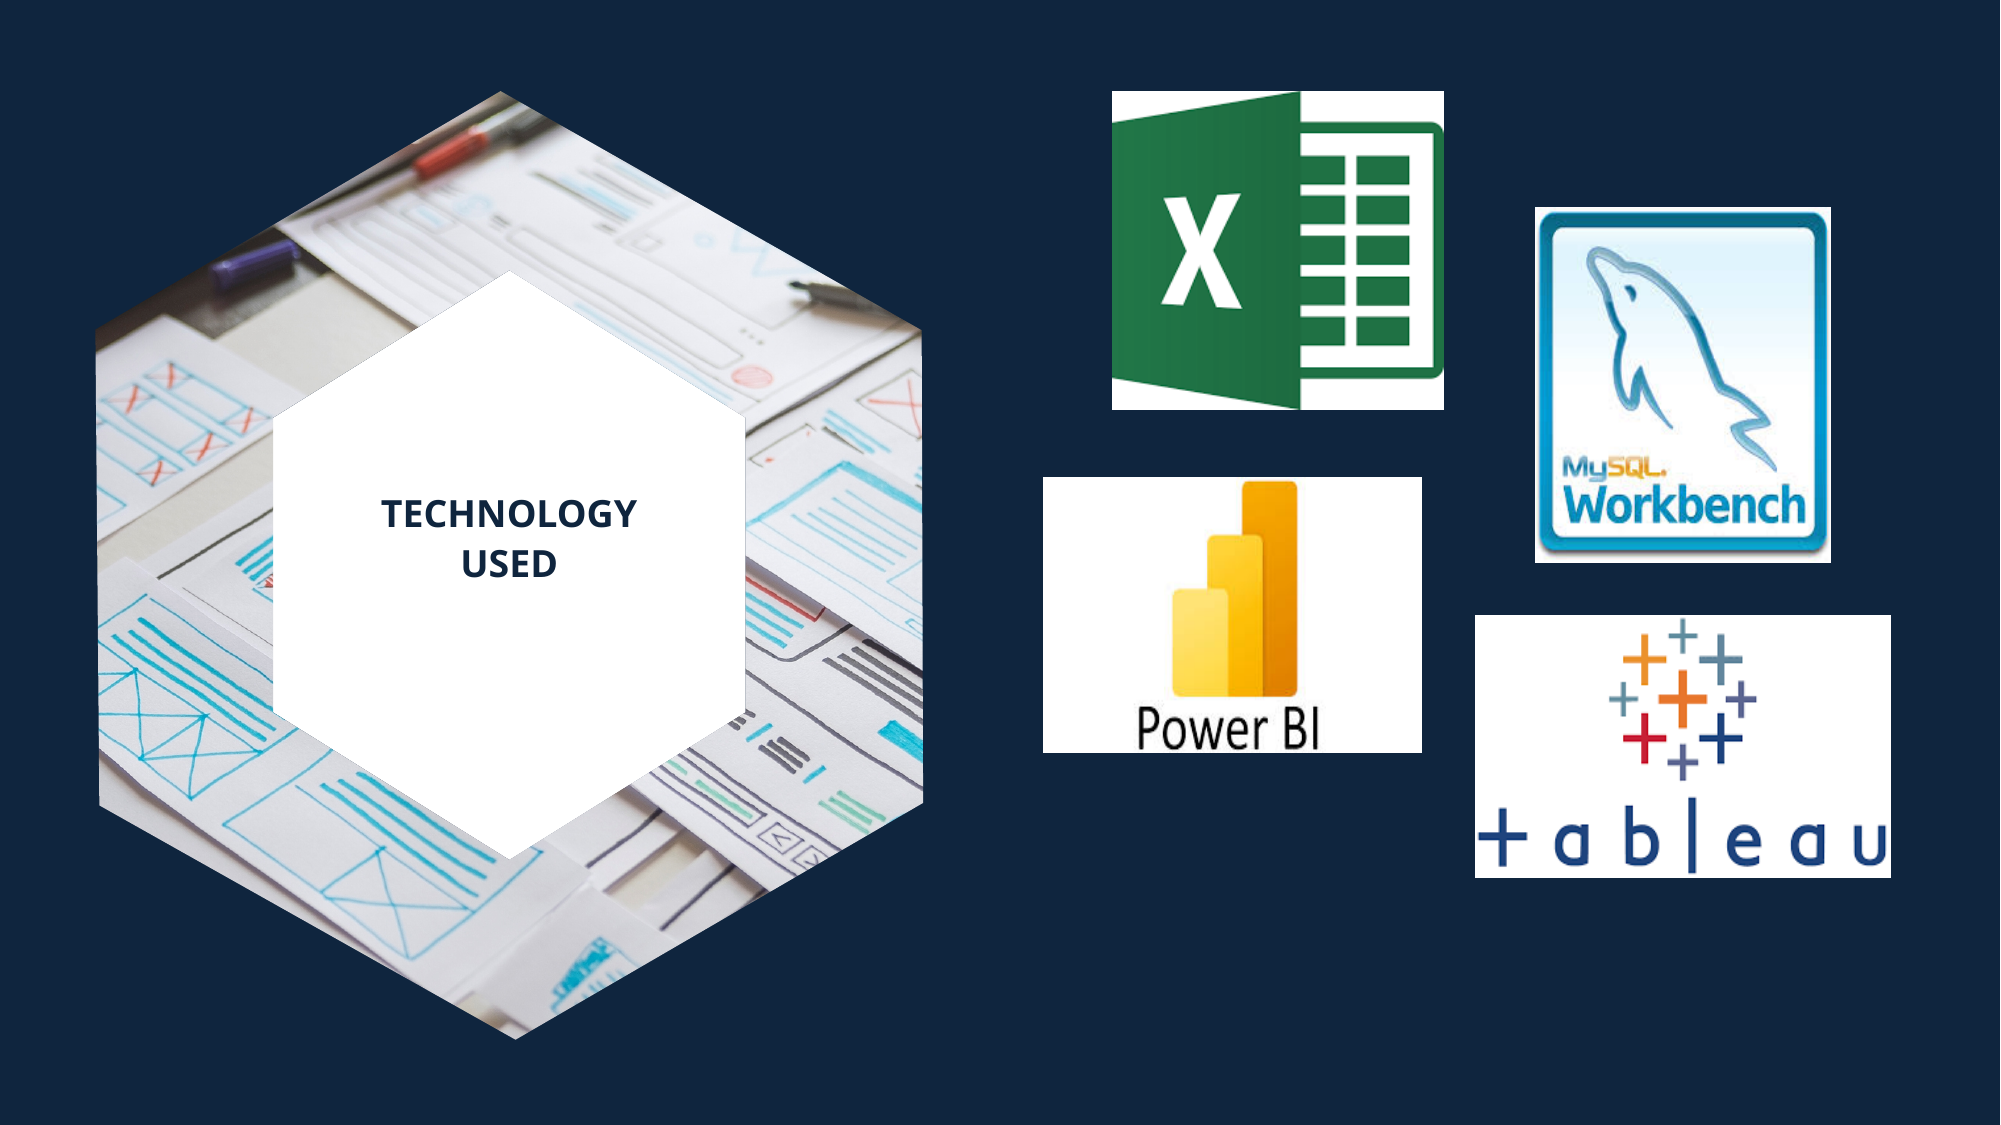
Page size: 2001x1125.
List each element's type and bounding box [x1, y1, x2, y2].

picture [1534, 207, 1831, 563]
picture [1112, 91, 1444, 410]
picture [1474, 615, 1891, 878]
picture [1043, 477, 1422, 753]
picture [95, 91, 924, 1040]
